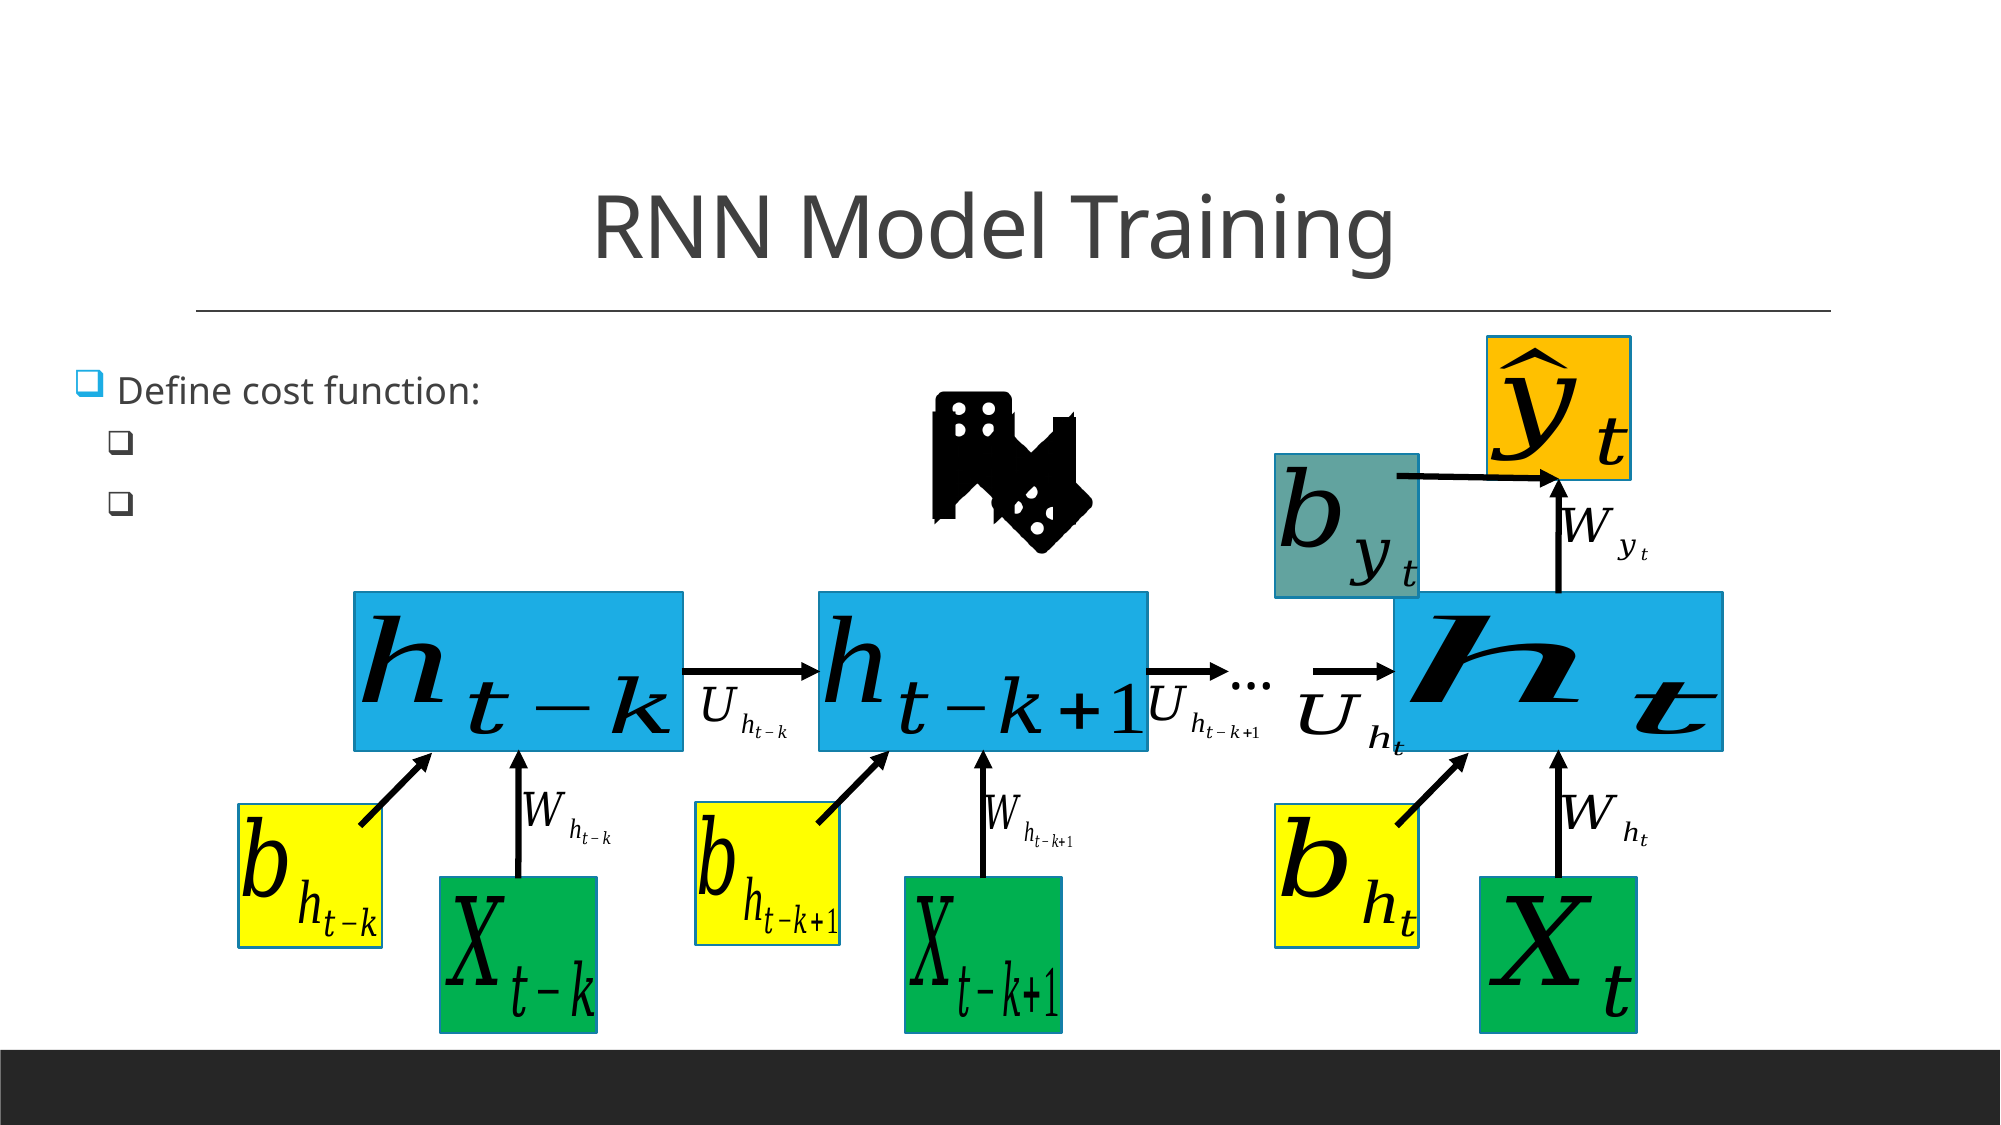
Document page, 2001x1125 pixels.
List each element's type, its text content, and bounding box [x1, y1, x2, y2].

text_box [238, 407, 1649, 947]
picture [911, 370, 1117, 575]
title RNN Model Training [180, 47, 1830, 285]
